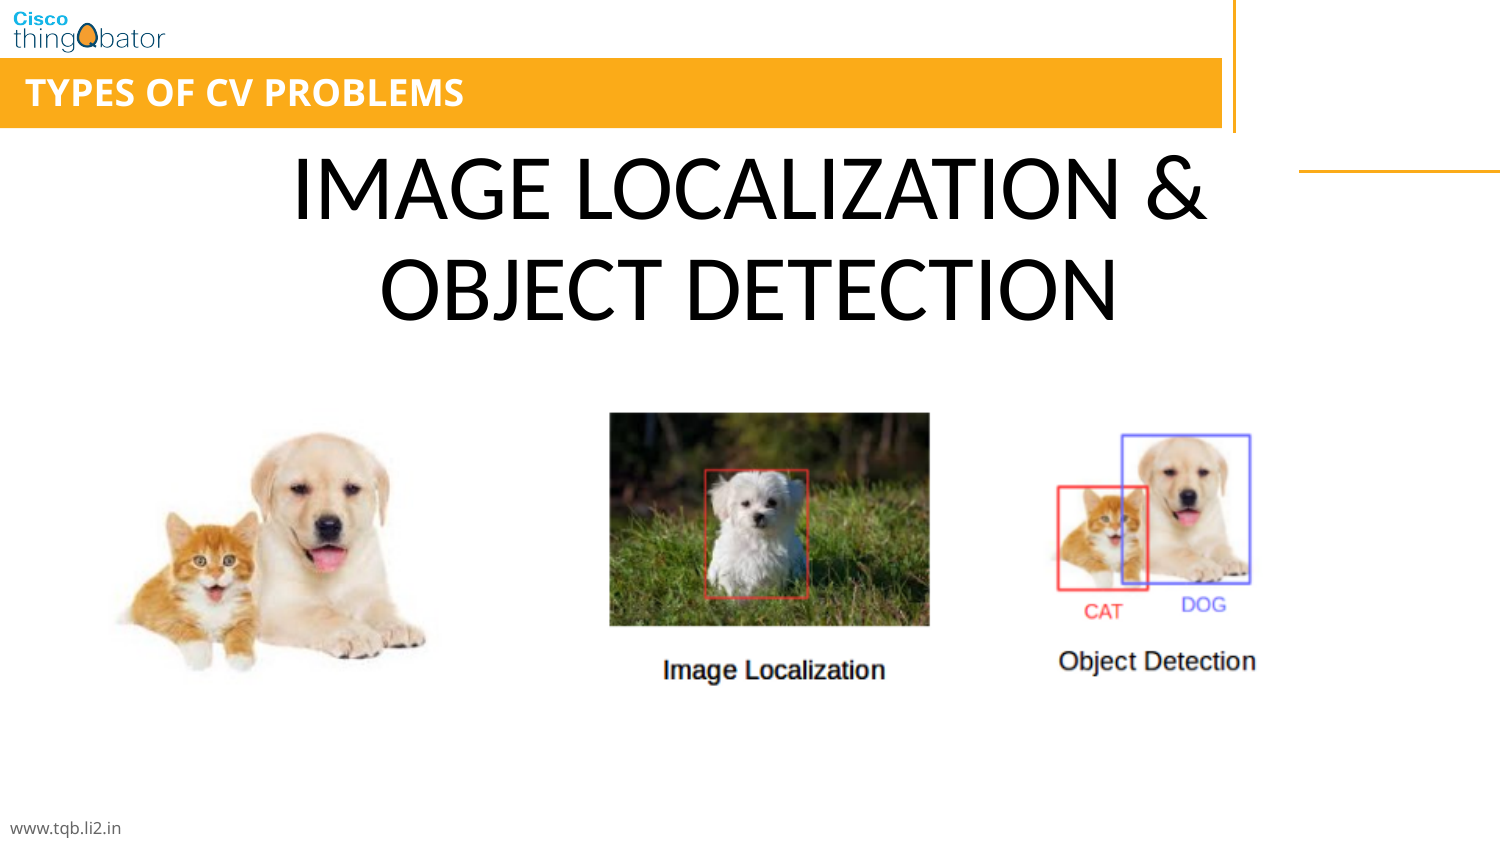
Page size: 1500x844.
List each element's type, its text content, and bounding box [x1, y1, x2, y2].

picture [87, 408, 459, 700]
picture [80, 26, 95, 45]
picture [10, 0, 169, 45]
title IMAGE LOCALIZATION & OBJECT DETECTION [187, 213, 1313, 347]
picture [590, 391, 1353, 700]
text_box TYPES OF CV PROBLEMS [0, 45, 1233, 116]
